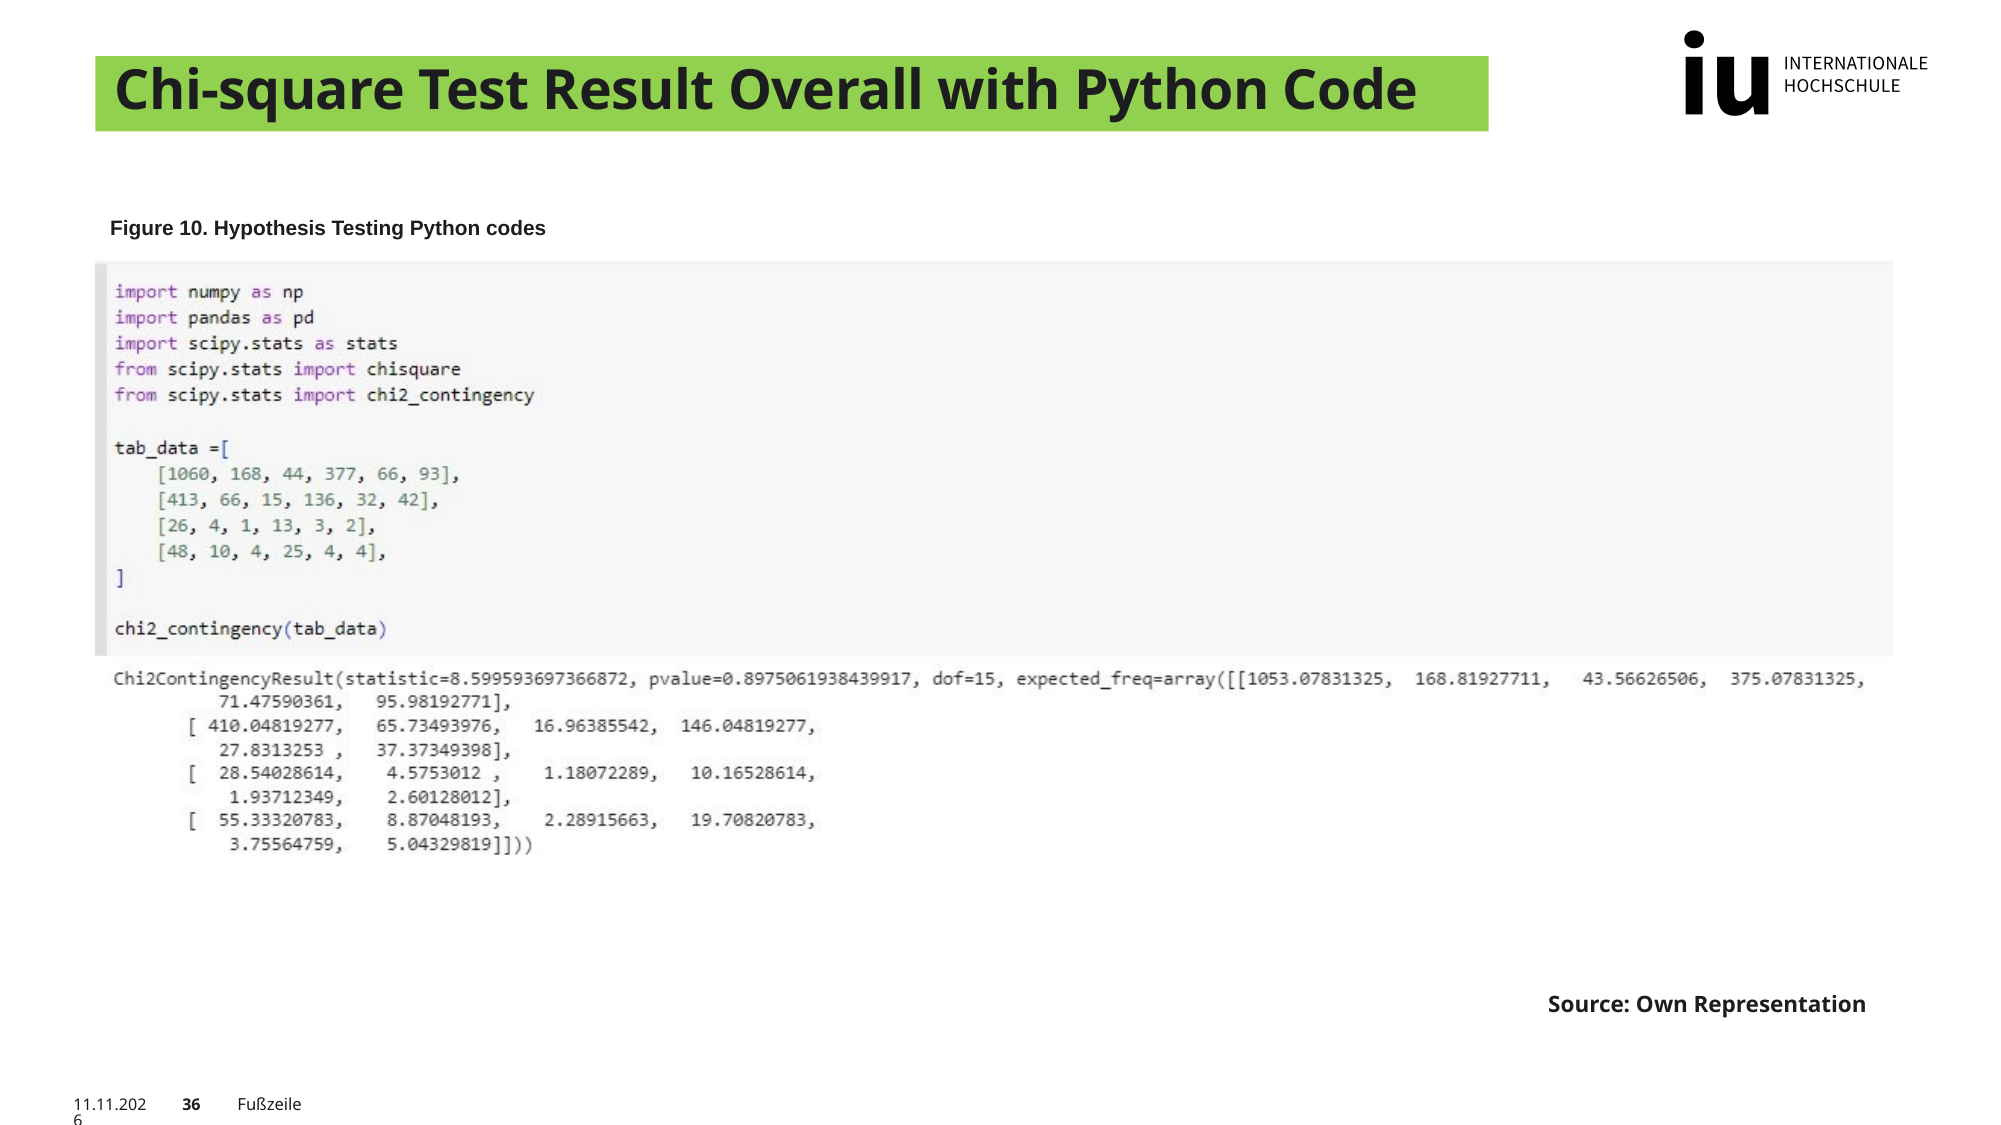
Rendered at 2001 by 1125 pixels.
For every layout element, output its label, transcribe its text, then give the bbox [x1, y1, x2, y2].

text_box Source: Own Representation [1548, 980, 1891, 1044]
slide_number 36 [157, 1093, 226, 1116]
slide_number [73, 1093, 151, 1116]
text_box Figure 10. Hypothesis Testing Python codes [95, 210, 1133, 248]
footer Fußzeile [237, 1093, 1956, 1116]
picture [1628, 0, 1985, 172]
title Chi-square Test Result Overall with Python Code [95, 56, 1489, 132]
picture [95, 260, 1893, 861]
